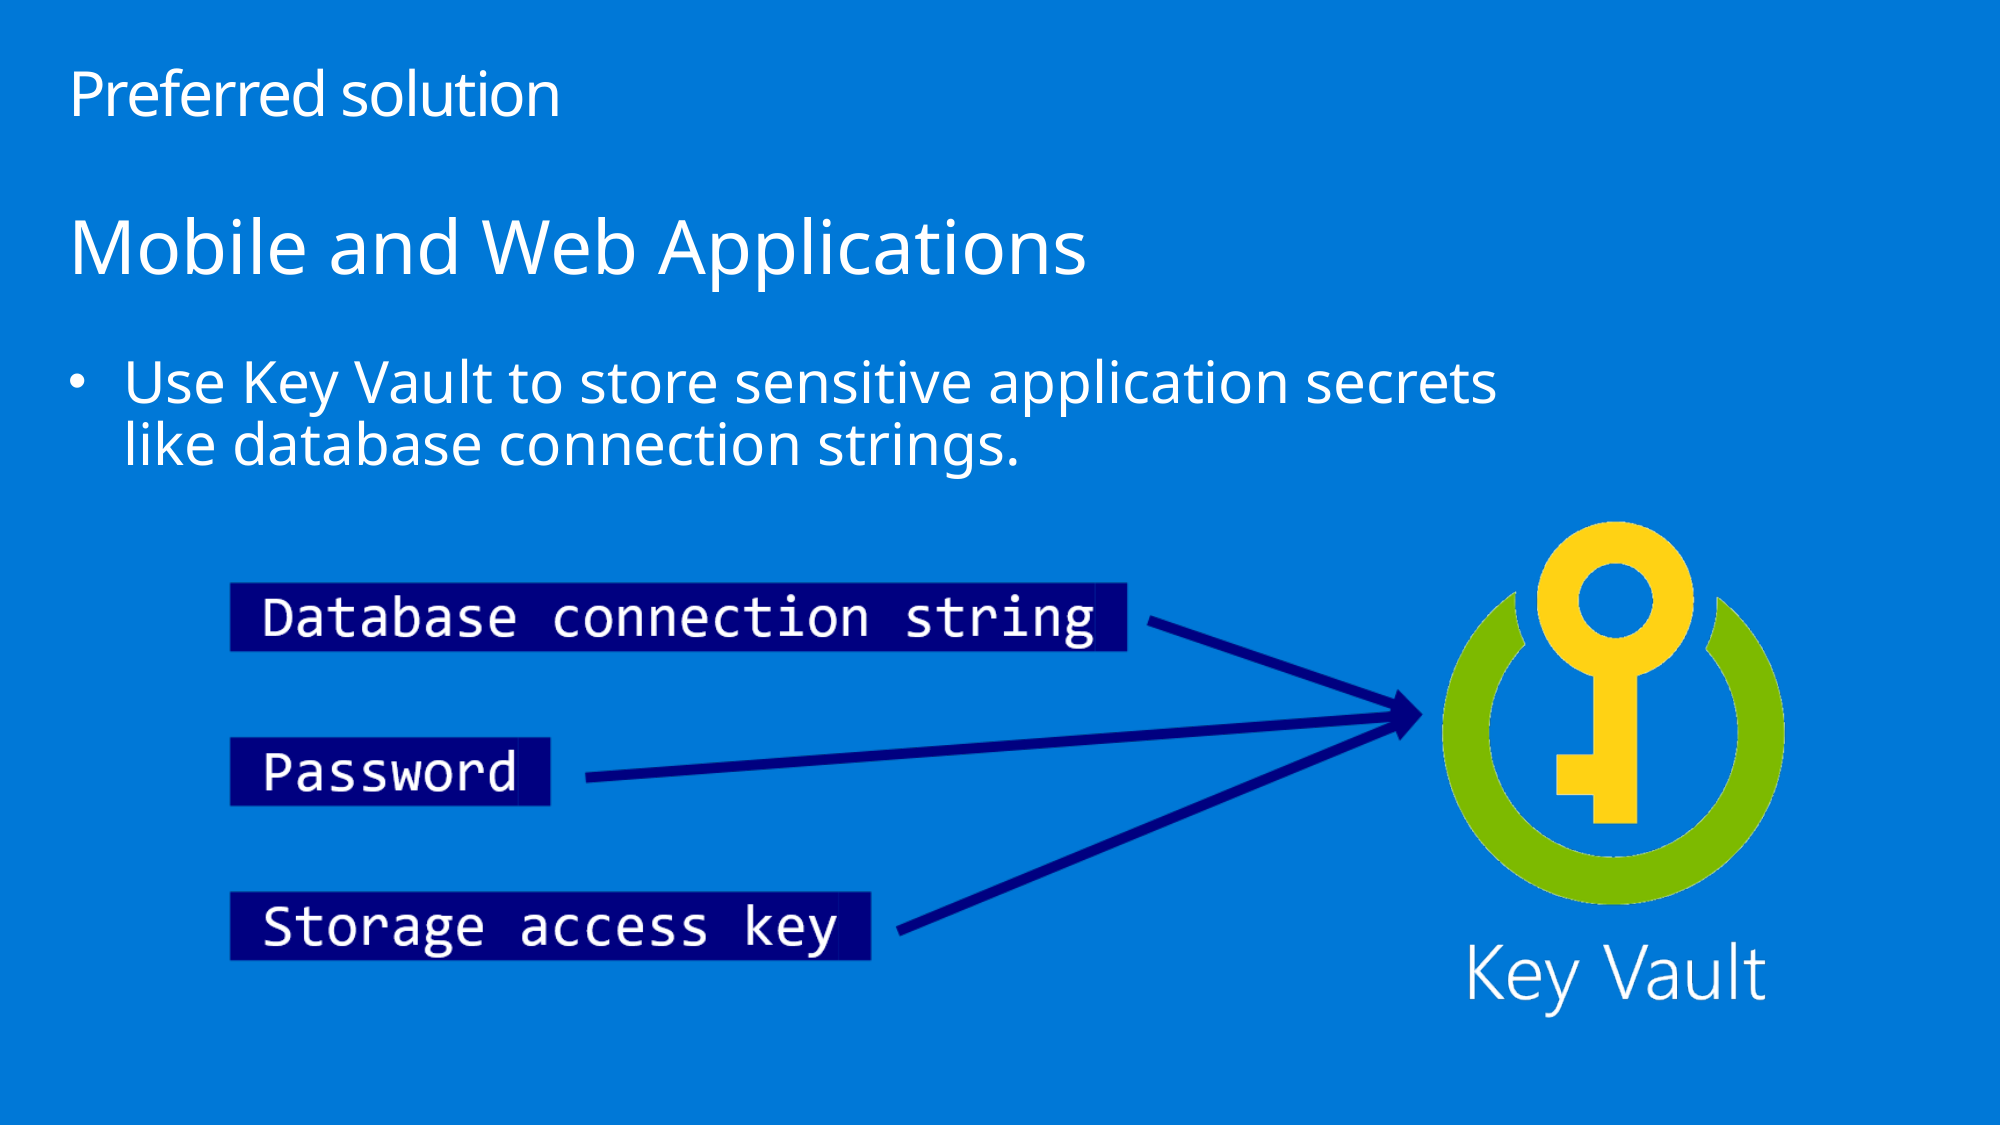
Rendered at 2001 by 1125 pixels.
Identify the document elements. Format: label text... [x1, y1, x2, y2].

picture [195, 520, 1805, 1046]
list Mobile and Web Applications Use Key Vault to store sensitive application secrets like database connection strings. [44, 195, 1610, 599]
title Preferred solution [44, 47, 1957, 196]
